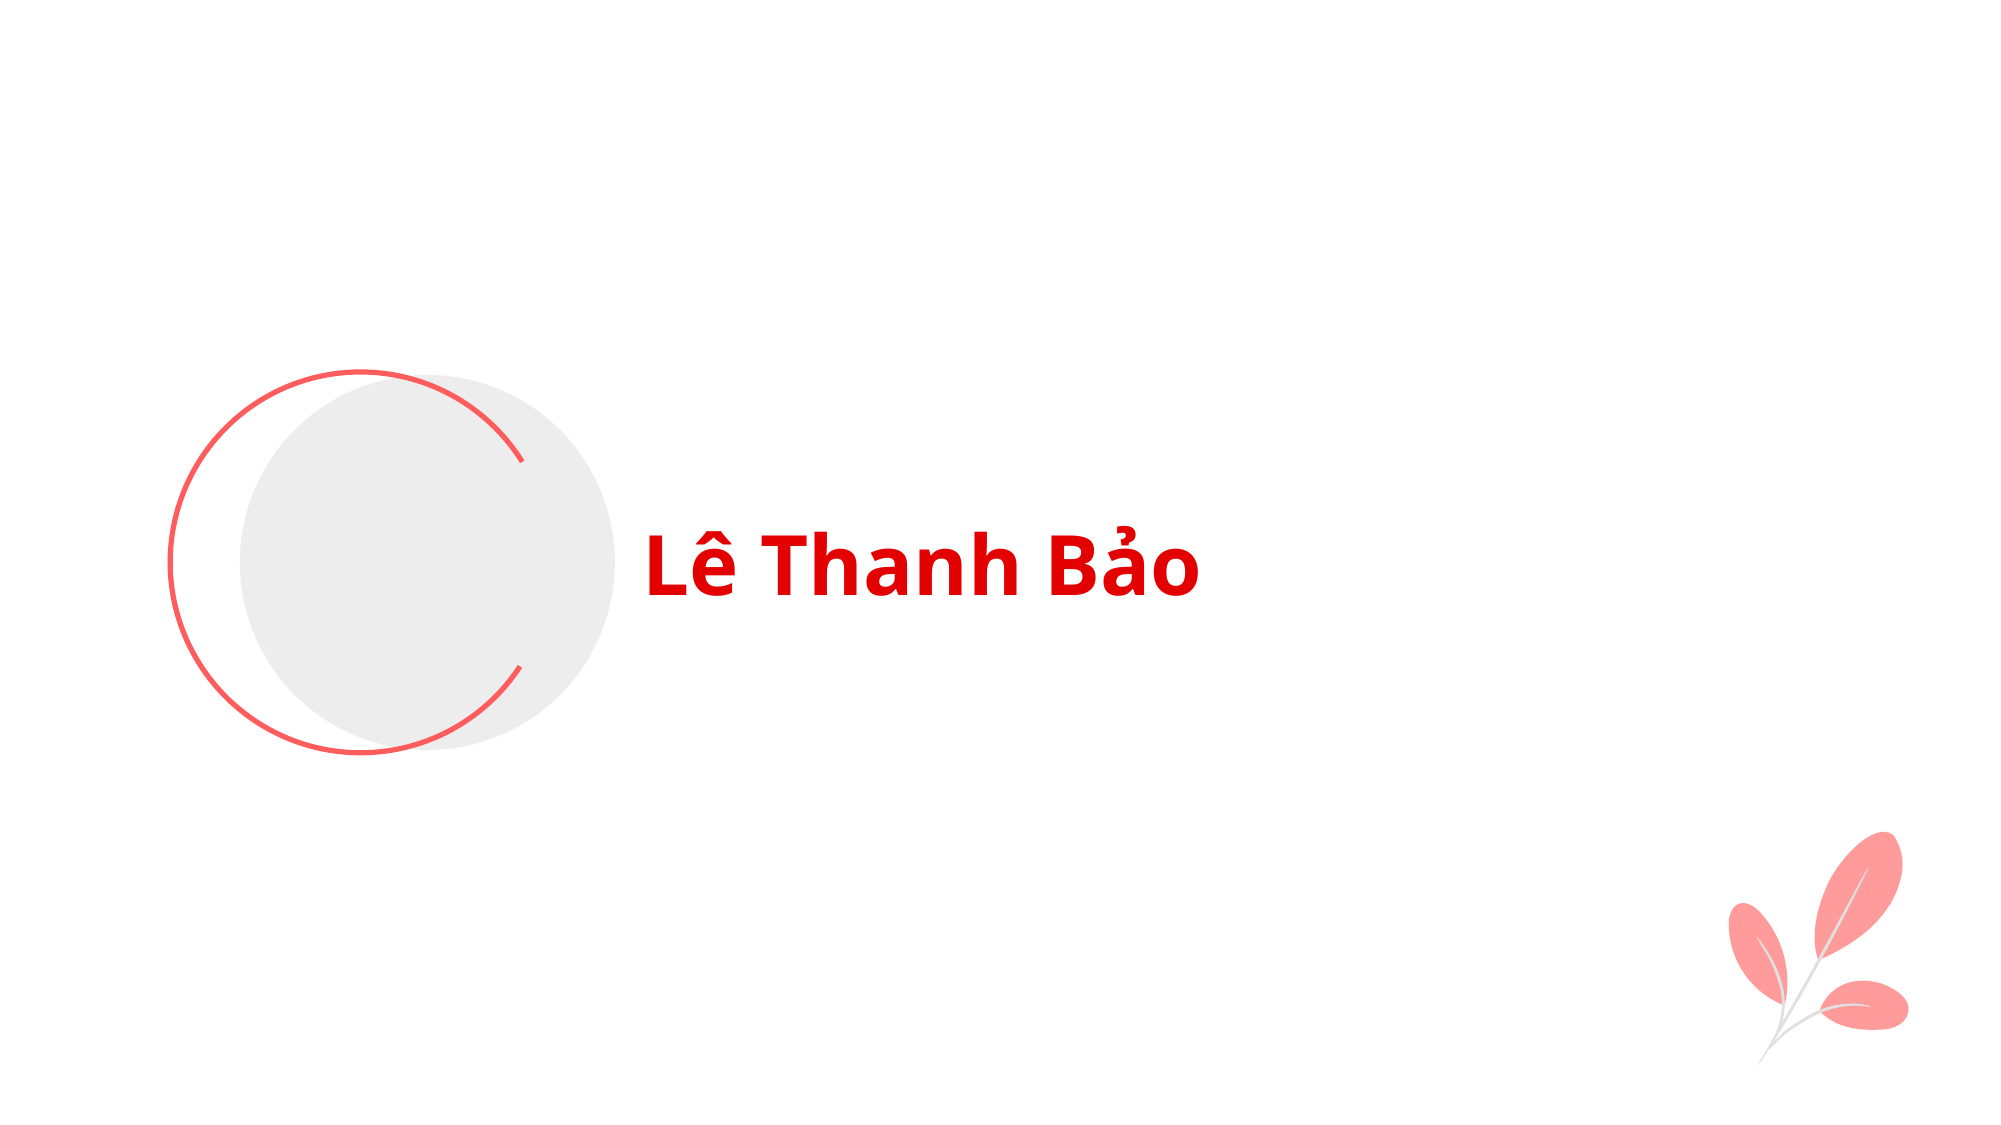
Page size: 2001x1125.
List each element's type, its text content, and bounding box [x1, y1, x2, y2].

text_box Lê Thanh Bảo [627, 504, 1887, 720]
